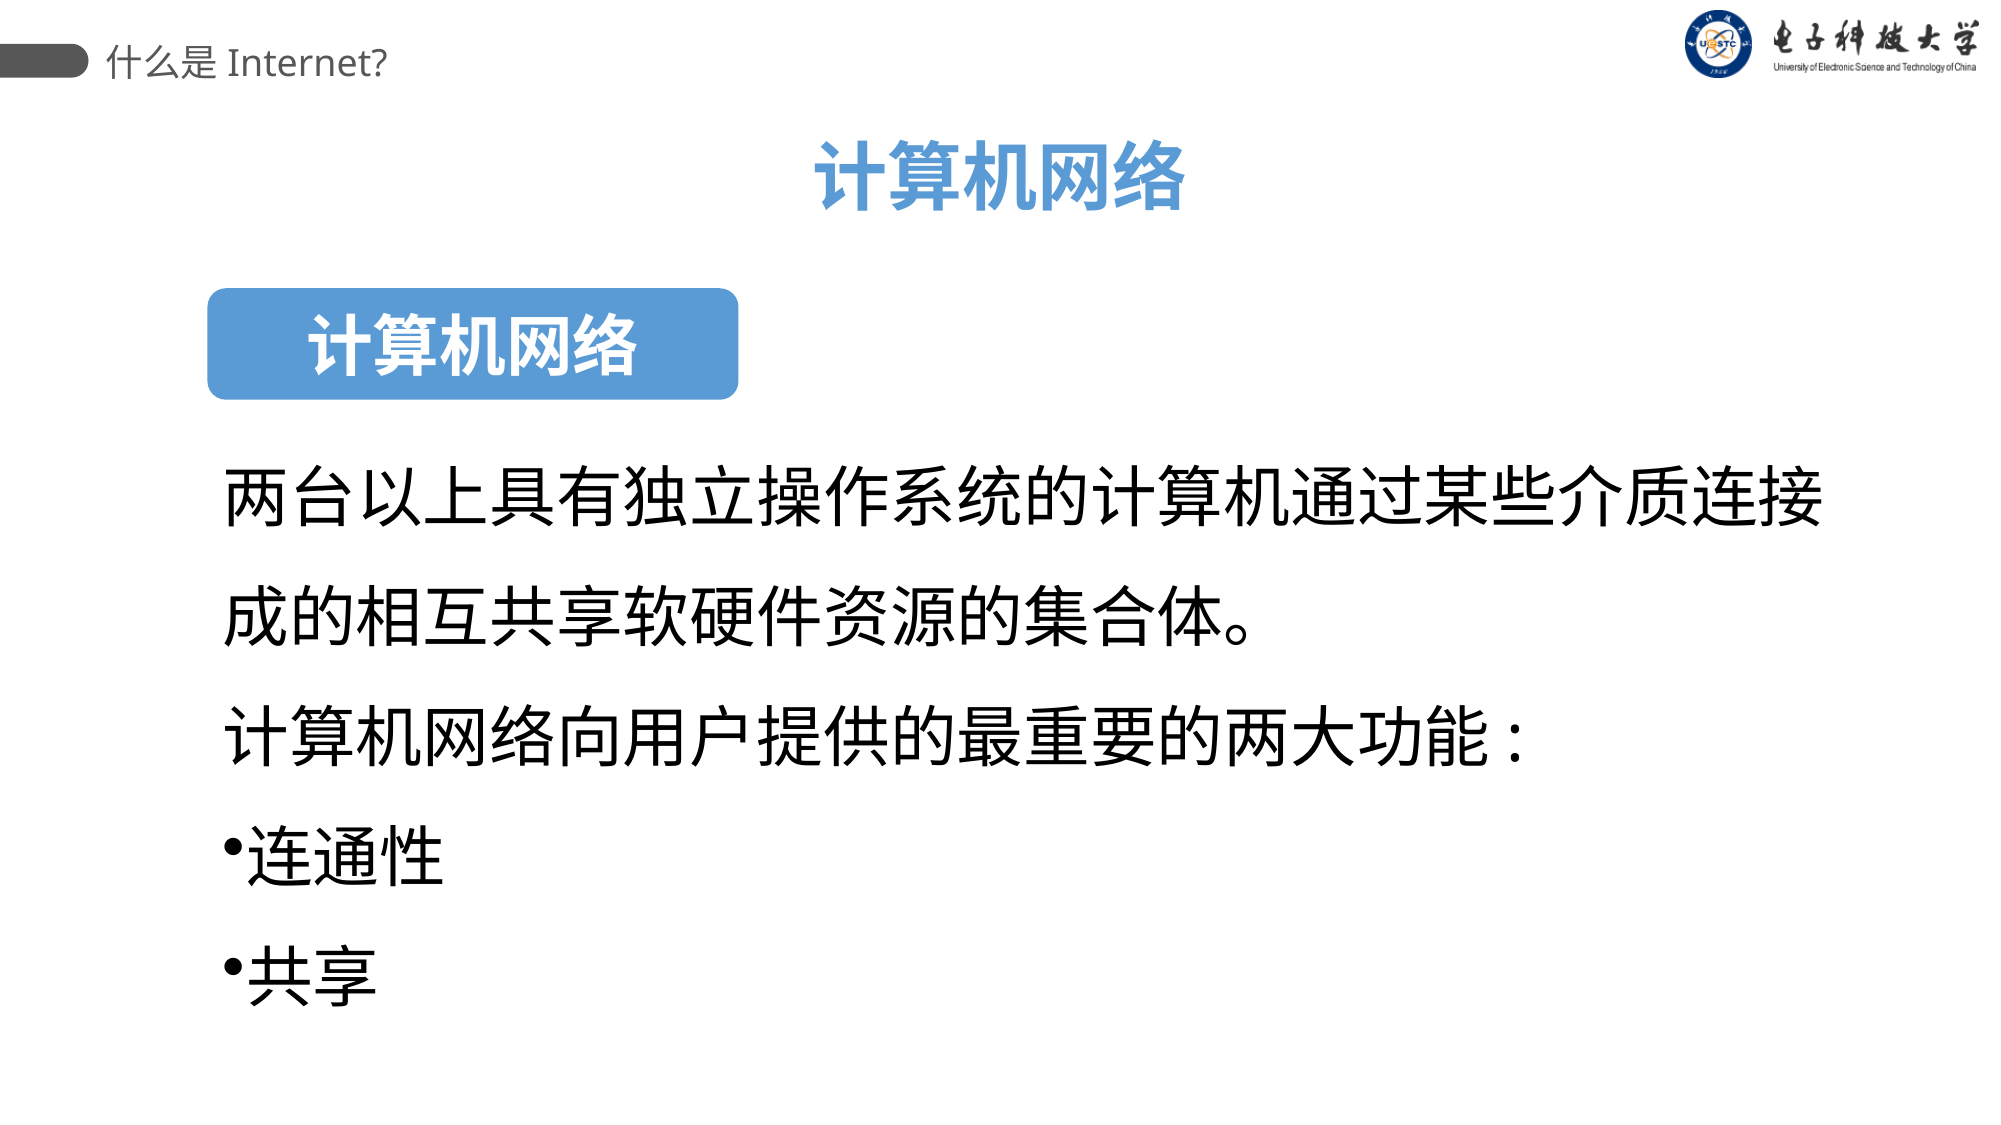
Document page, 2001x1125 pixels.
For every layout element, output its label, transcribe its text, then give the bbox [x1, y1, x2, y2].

text_box 什么是Internet? [105, 37, 510, 86]
text_box 计算机网络 [206, 287, 740, 401]
text_box 两台以上具有独立操作系统的计算机通过某些介质连接成的相互共享软硬件资源的集合体。 计算机网络向用户提供的最重要的两大功能: 连通性 共享 [207, 407, 1886, 1023]
text_box [380, 80, 1656, 269]
picture [1685, 10, 1979, 78]
text_box 计算机网络 [362, 122, 1638, 228]
